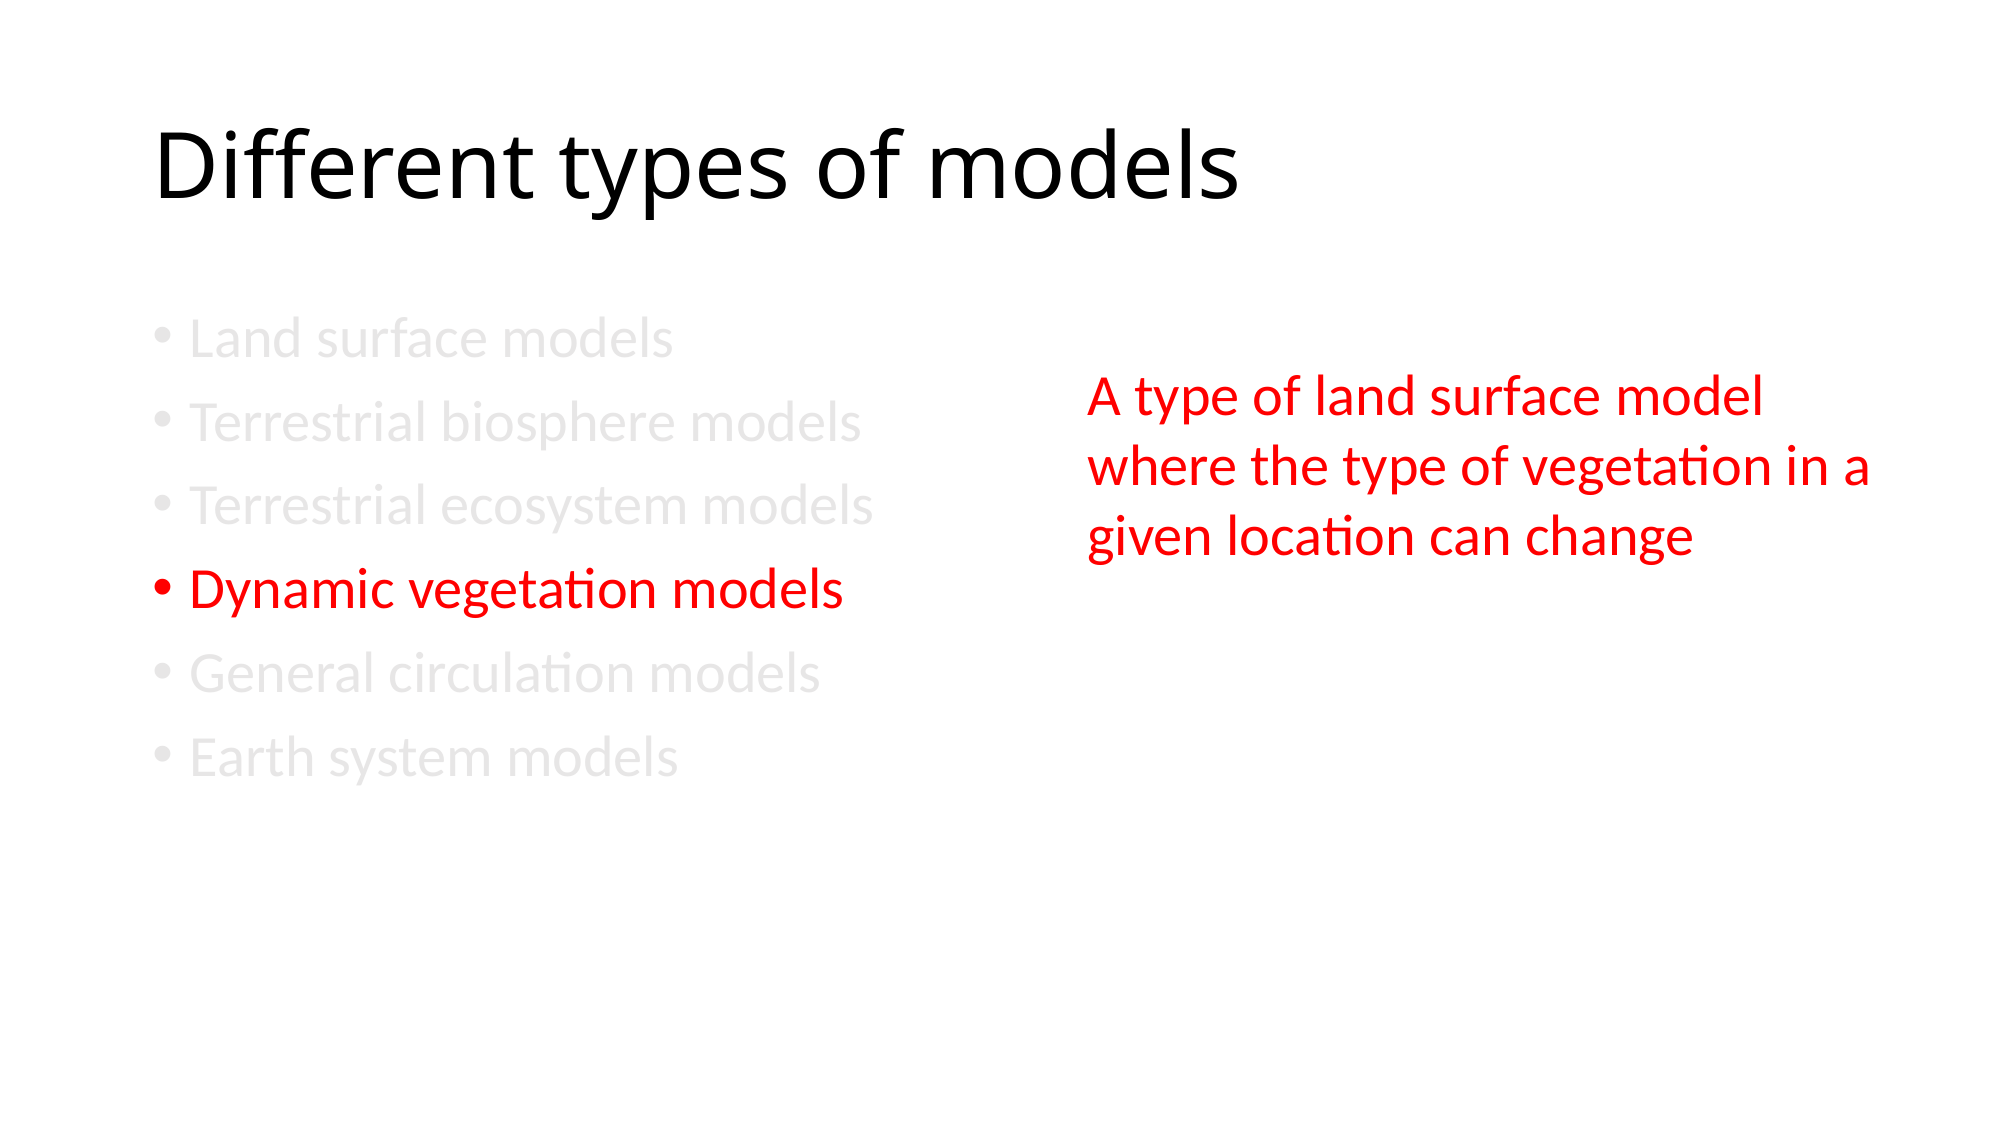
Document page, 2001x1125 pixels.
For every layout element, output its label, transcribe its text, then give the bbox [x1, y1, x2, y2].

text_box A type of land surface model where the type of vegetation in a given location can change [1072, 350, 1903, 575]
list Land surface models Terrestrial biosphere models Terrestrial ecosystem models Dynamic vegetation models General circulation models Earth system models [137, 299, 1863, 1014]
title Different types of models [137, 59, 1863, 278]
